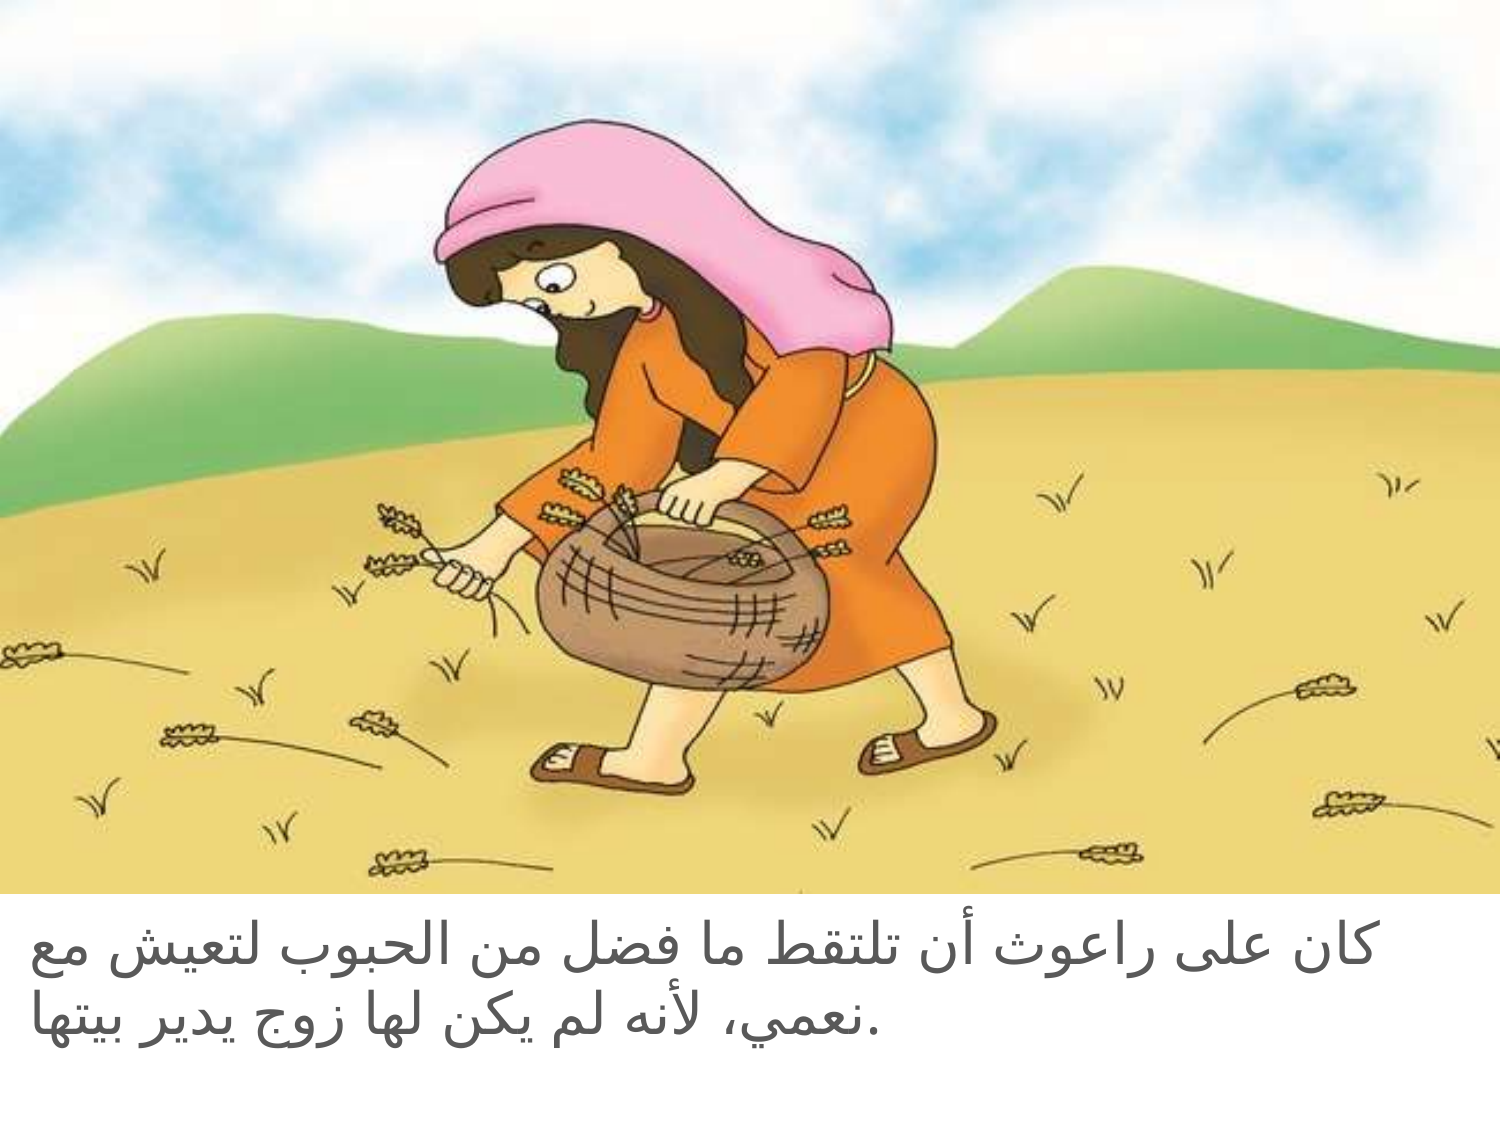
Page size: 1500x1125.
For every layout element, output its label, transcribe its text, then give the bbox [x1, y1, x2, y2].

picture [0, 0, 1500, 894]
text_box كان على راعوث أن تلتقط ما فضل من الحبوب لتعيش مع نعمي، لأنه لم يكن لها زوج يدير بيتها. [14, 902, 1486, 1054]
